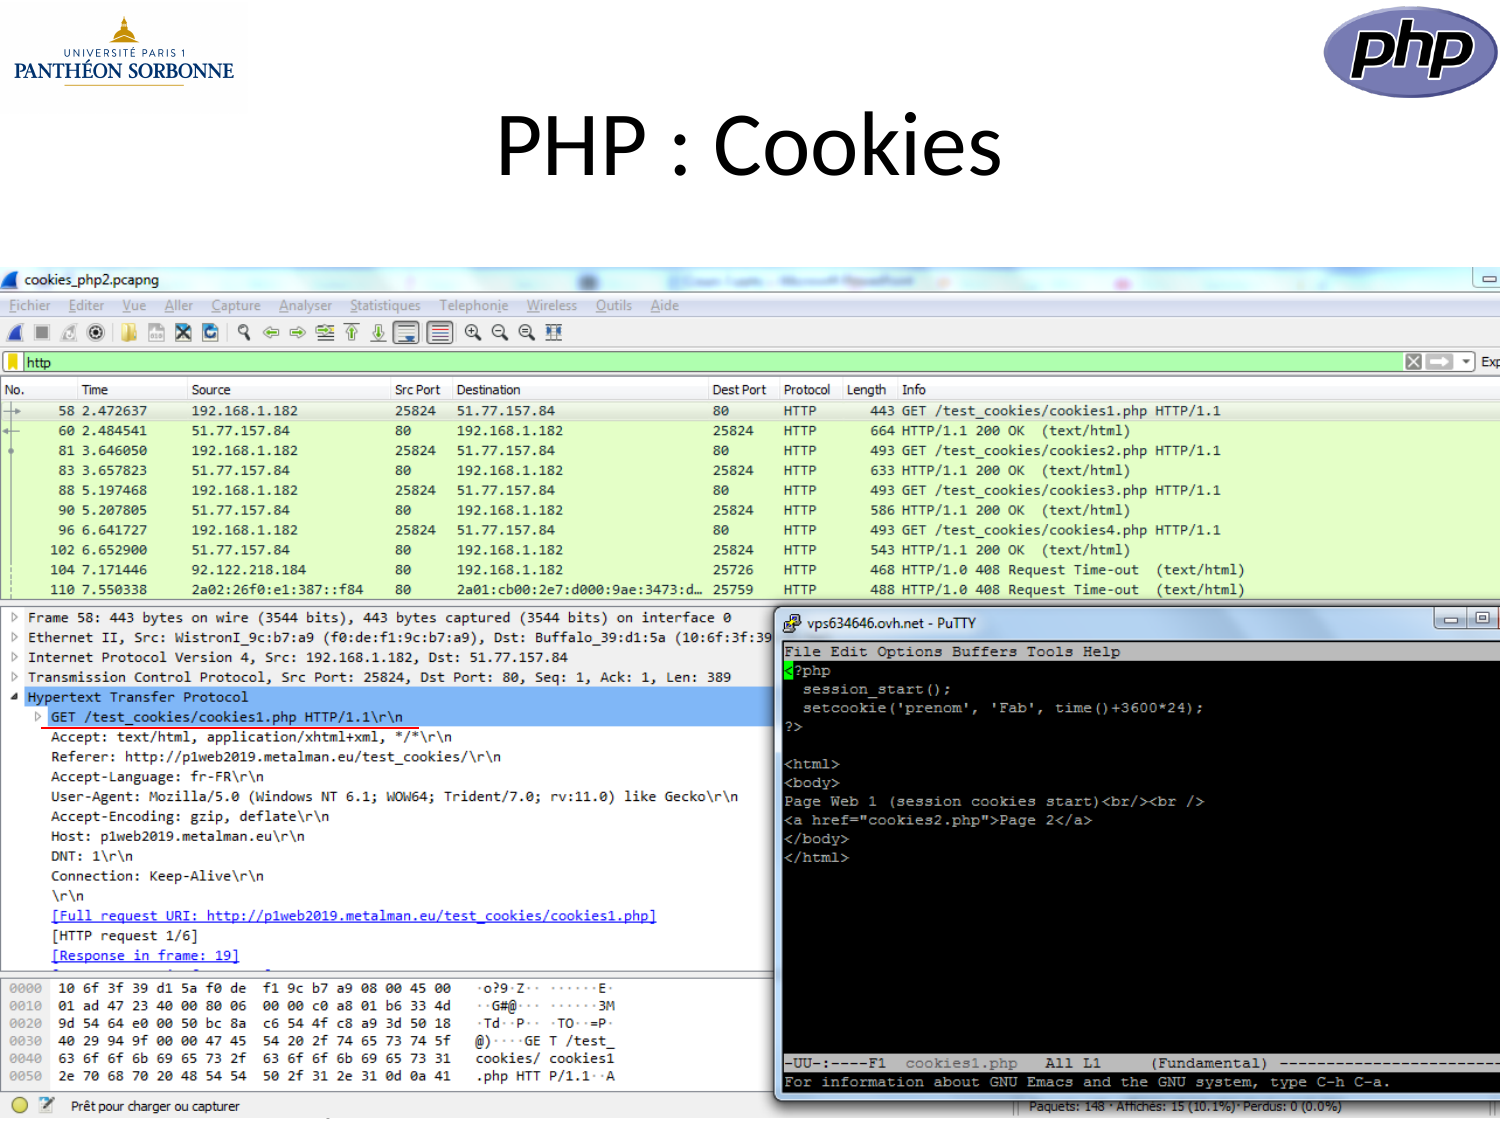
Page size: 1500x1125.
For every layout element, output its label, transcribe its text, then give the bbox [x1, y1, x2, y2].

picture [0, 2, 248, 114]
picture [1321, 0, 1500, 119]
picture [0, 266, 1500, 1118]
title PHP : Cookies [75, 45, 1425, 233]
